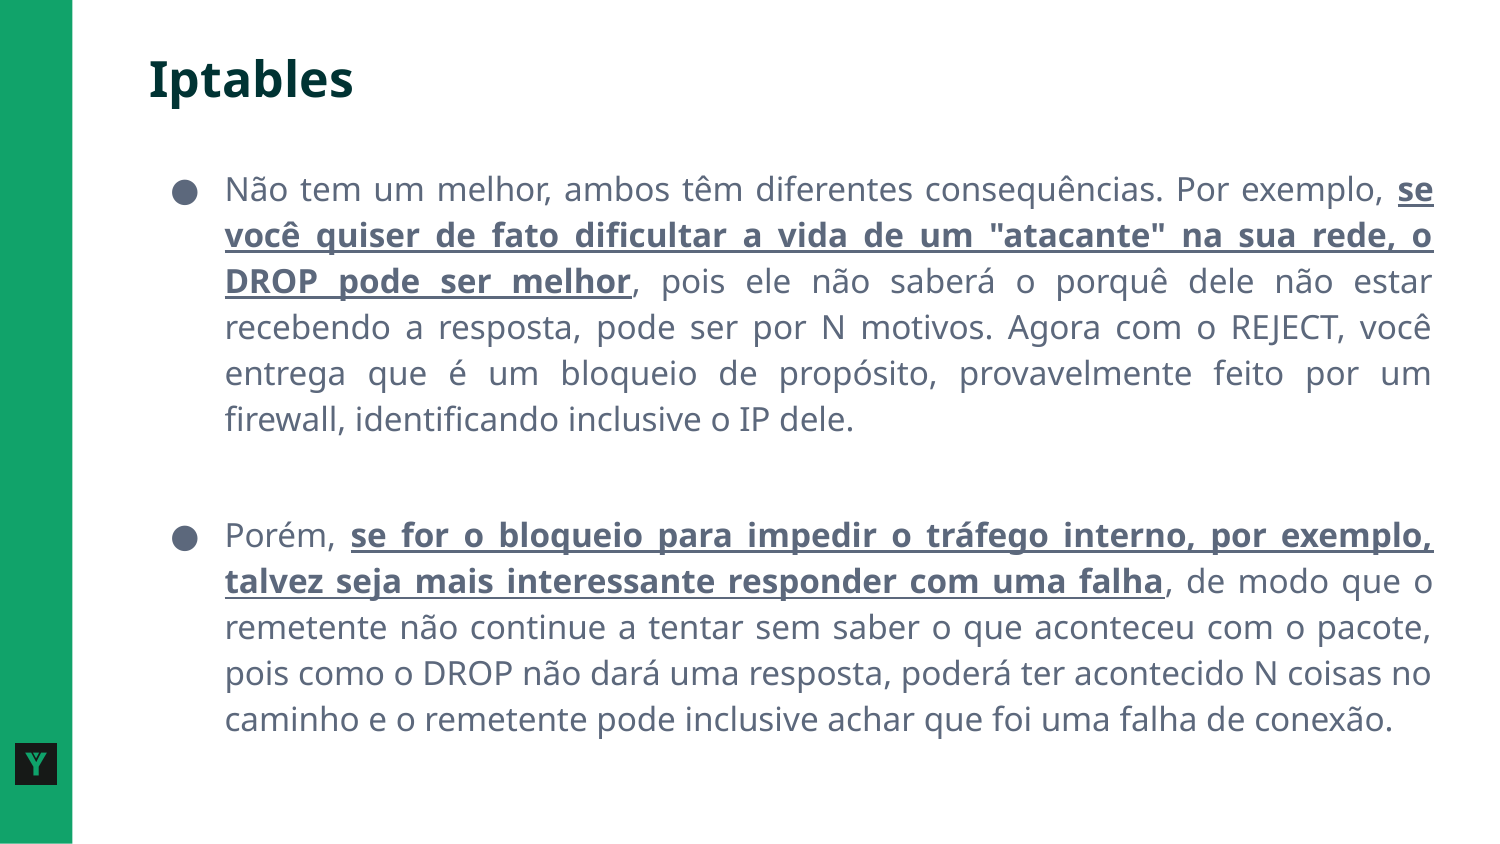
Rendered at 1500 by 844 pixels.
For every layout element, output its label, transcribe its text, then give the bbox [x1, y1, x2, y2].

list Não tem um melhor, ambos têm diferentes consequências. Por exemplo, se você quiser de fato dificultar a vida de um "atacante" na sua rede, o DROP pode ser melhor, pois ele não saberá o porquê dele não estar recebendo a resposta, pode ser por N motivos. Agora com o REJECT, você entrega que é um bloqueio de propósito, provavelmente feito por um firewall, identificando inclusive o IP dele. Porém, se for o bloqueio para impedir o tráfego interno, por exemplo, talvez seja mais interessante responder com uma falha, de modo que o remetente não continue a tentar sem saber o que aconteceu com o pacote, pois como o DROP não dará uma resposta, poderá ter acontecido N coisas no caminho e o remetente pode inclusive achar que foi uma falha de conexão. [134, 147, 1449, 844]
title Iptables [134, 32, 1070, 123]
picture [15, 743, 57, 785]
